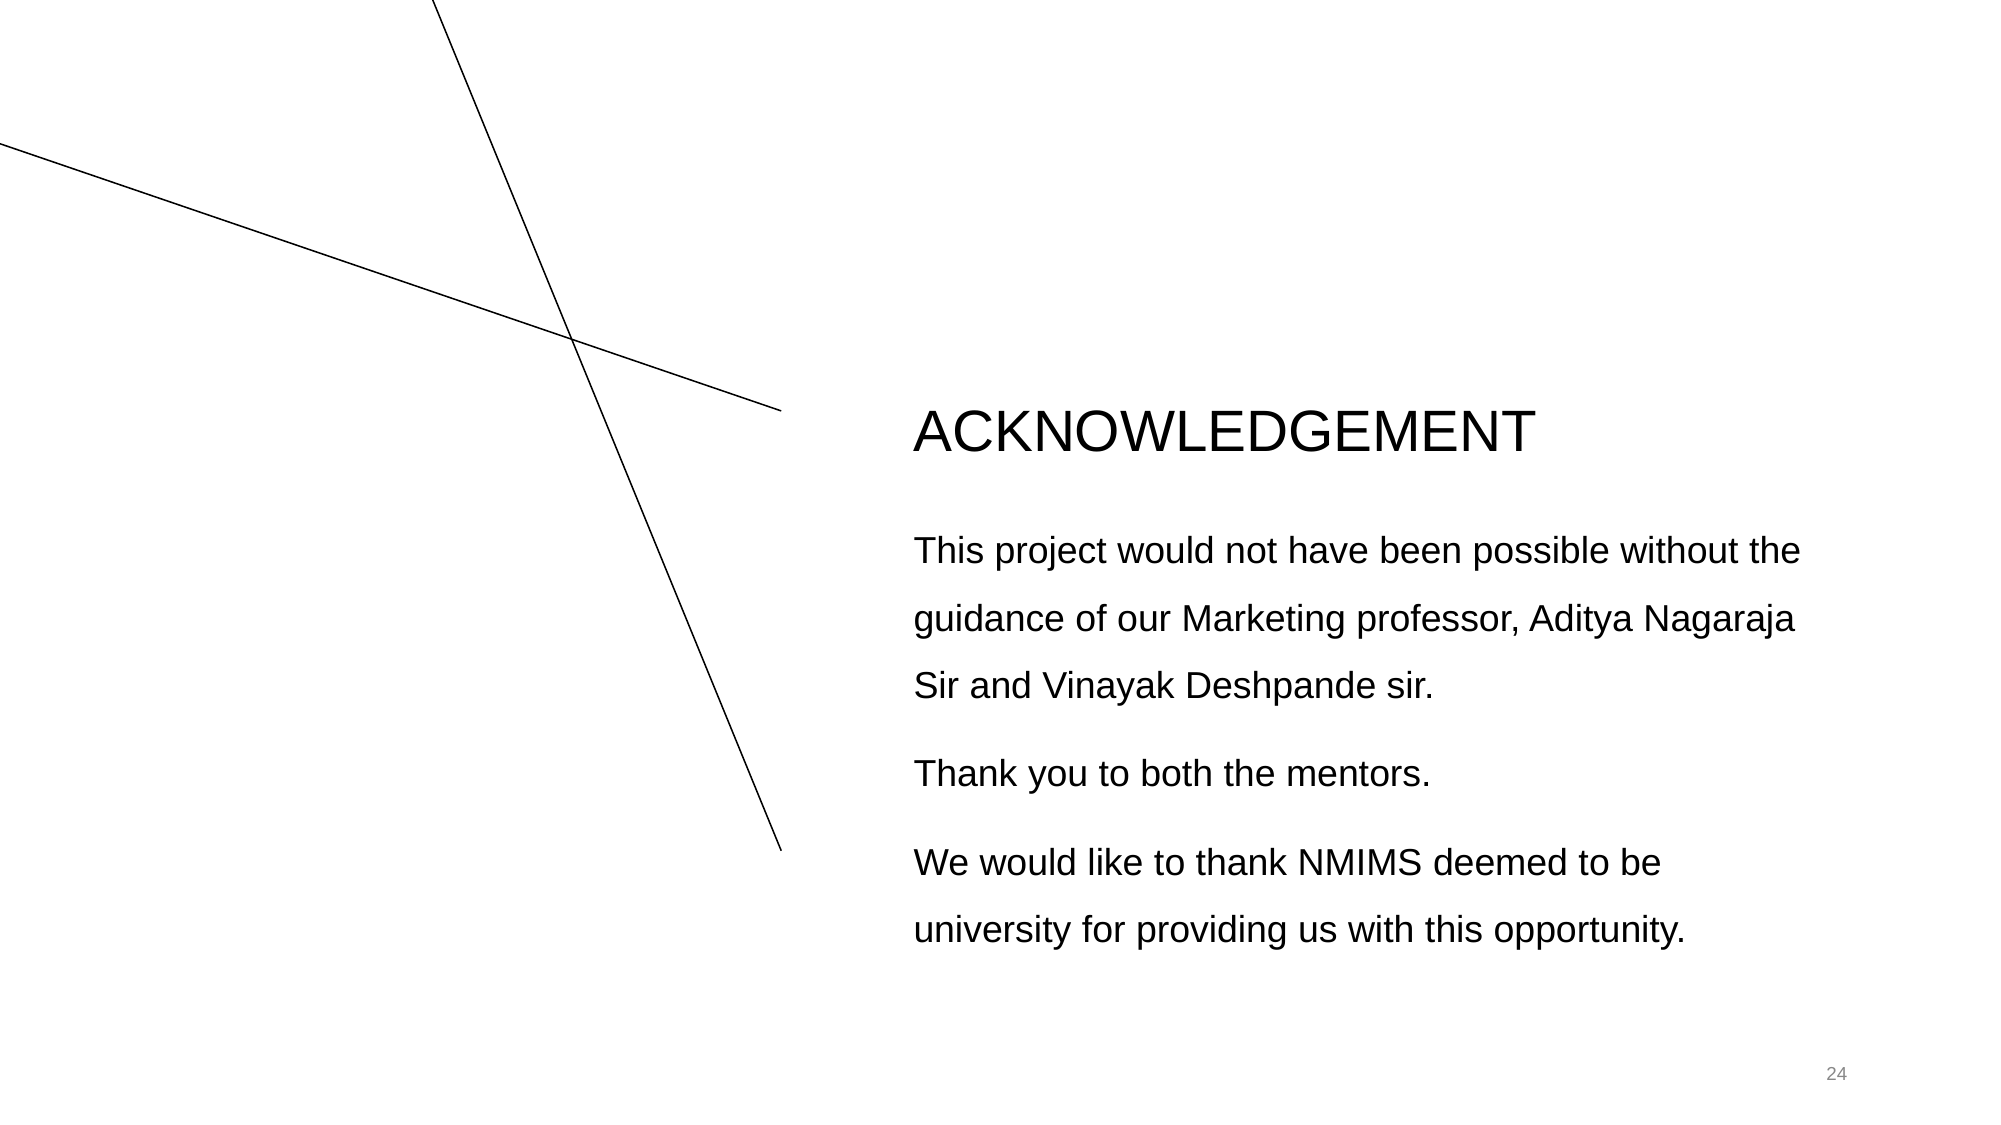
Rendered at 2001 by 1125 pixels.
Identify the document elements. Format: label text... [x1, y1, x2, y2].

list This project would not have been possible without the guidance of our Marketing professor, Aditya Nagaraja Sir and Vinayak Deshpande sir. Thank you to both the mentors. We would like to thank NMIMS deemed to be university for providing us with this opportunity. [898, 517, 1826, 958]
slide_number ‹#› [1412, 1042, 1863, 1103]
title ACKNOWLEDGEMENT [898, 274, 1737, 472]
